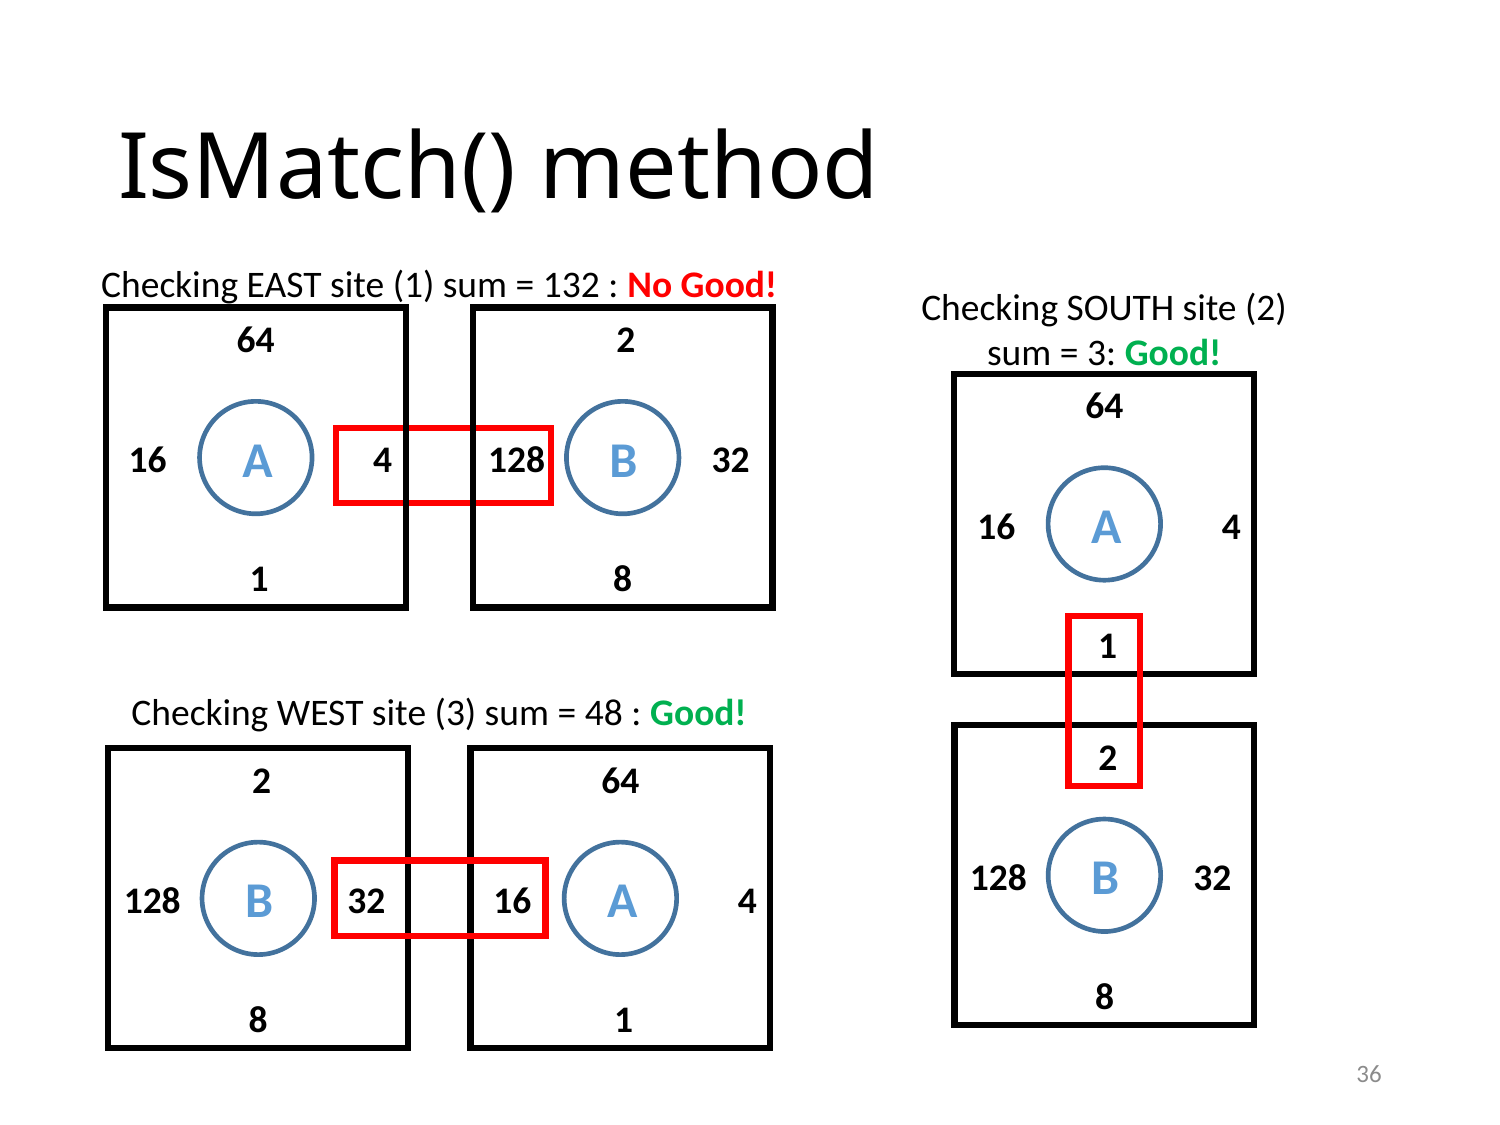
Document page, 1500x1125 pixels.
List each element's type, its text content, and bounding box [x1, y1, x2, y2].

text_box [107, 680, 771, 1049]
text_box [901, 276, 1307, 1026]
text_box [83, 252, 795, 608]
title IsMatch() method [103, 59, 1397, 278]
slide_number 36 [1059, 1042, 1397, 1103]
